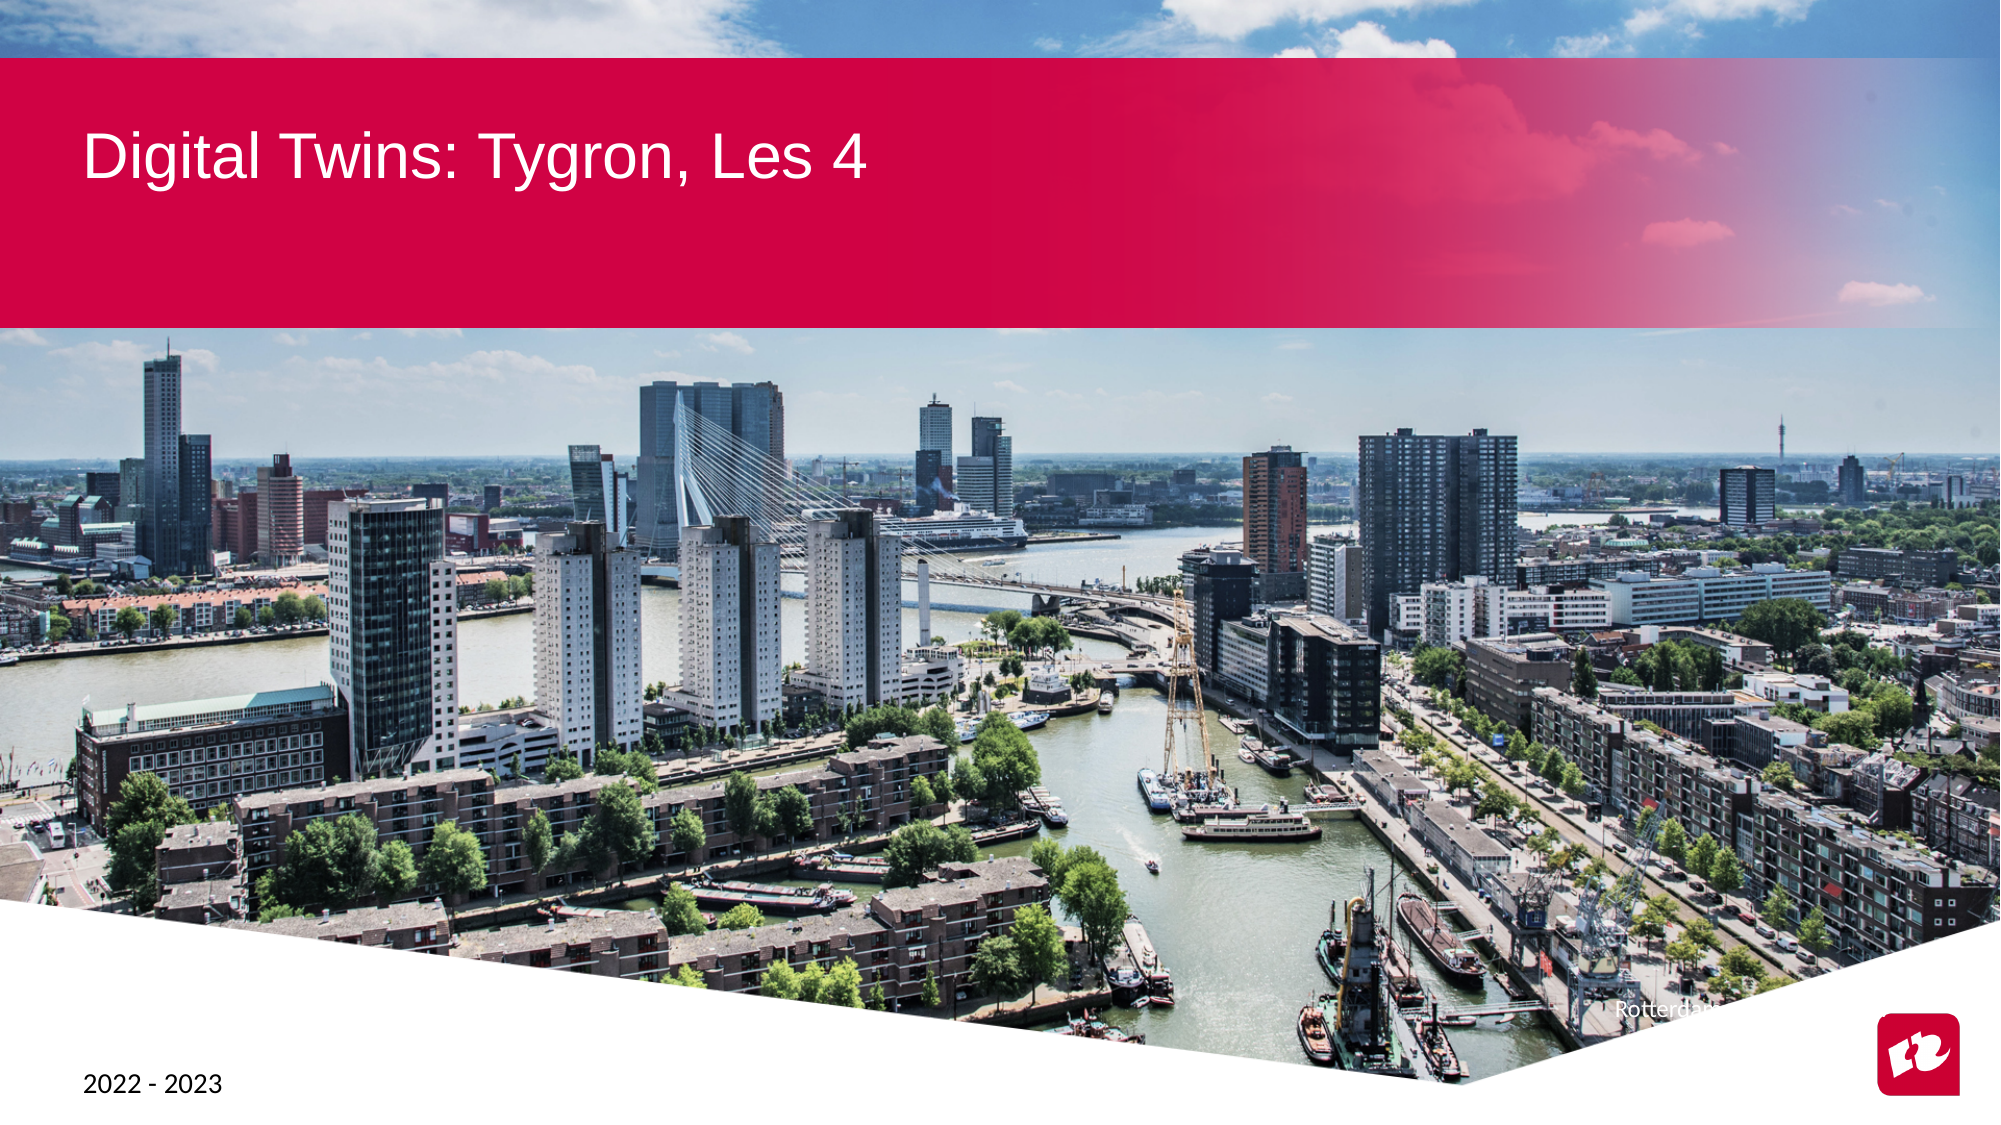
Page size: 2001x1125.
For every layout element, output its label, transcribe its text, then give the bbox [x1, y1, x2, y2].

picture [0, 0, 2001, 1125]
list 2022 - 2023 [82, 1041, 828, 1108]
text_box Rotterdam, 00 januari 2007 [1370, 985, 1909, 1030]
title Digital Twins: Tygron, Les 4 [82, 96, 1828, 209]
